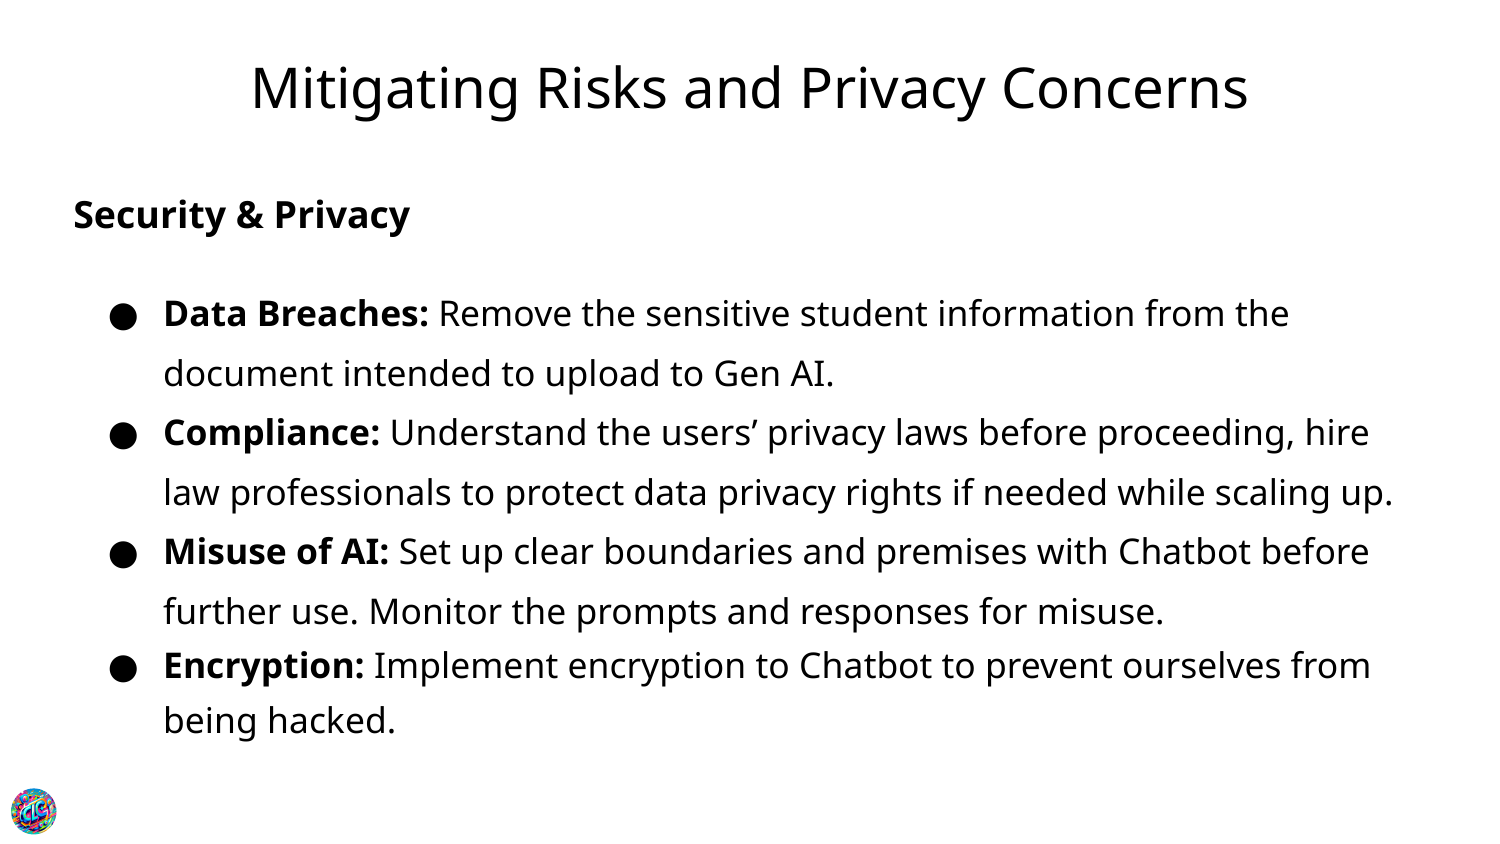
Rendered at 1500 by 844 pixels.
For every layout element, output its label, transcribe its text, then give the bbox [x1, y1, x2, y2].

text_box Mitigating Risks and Privacy Concerns [139, 22, 1361, 136]
picture [10, 788, 57, 835]
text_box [73, 182, 1427, 734]
